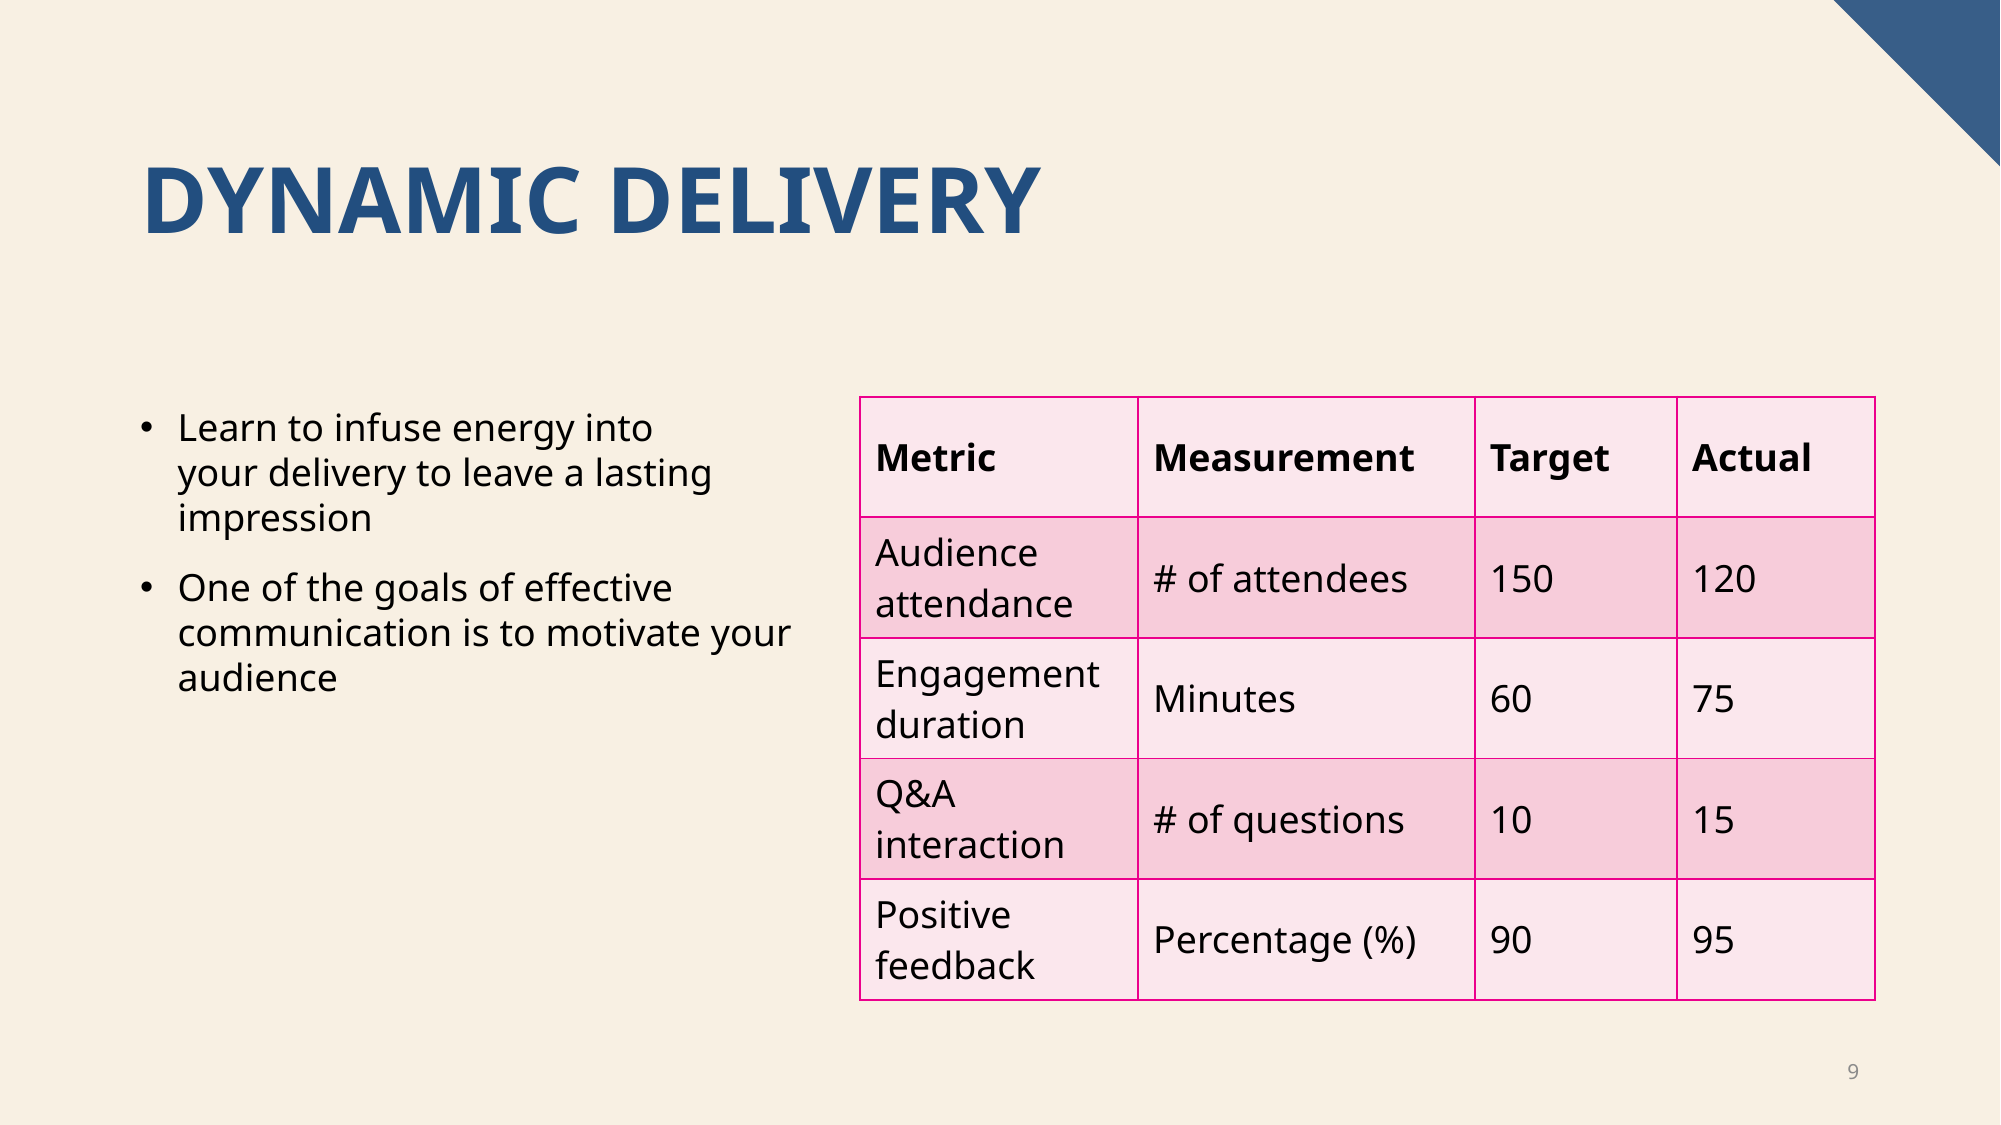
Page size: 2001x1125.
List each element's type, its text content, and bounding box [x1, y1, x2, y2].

table_cell Engagement duration​ [861, 639, 1137, 758]
table_cell 95​ [1678, 880, 1874, 999]
table_cell 75​ [1678, 639, 1874, 758]
table_cell Positive feedback​ [861, 880, 1137, 999]
table_header Target​ [1476, 398, 1676, 516]
table_cell Minutes​ [1139, 639, 1474, 758]
table_cell Percentage (%)​ [1139, 880, 1474, 999]
table_cell 10​ [1476, 759, 1676, 878]
table_cell 15​ [1678, 759, 1874, 878]
table_header Metric​ [861, 398, 1137, 516]
table_header Actual​ [1678, 398, 1874, 516]
table_cell # of questions​ [1139, 759, 1474, 878]
table_cell 90​ [1476, 880, 1676, 999]
list Learn to infuse energy into your delivery to leave a lasting impression​ One of the goals of effective communication is to motivate your audience [125, 396, 827, 1010]
table_cell Audience attendance​ [861, 518, 1137, 637]
table_cell # of attendees​ [1139, 518, 1474, 637]
slide_number 9 [1799, 1042, 1875, 1103]
table_cell 150​ [1476, 518, 1676, 637]
table_header Measurement​ [1139, 398, 1474, 516]
table_cell Q&A interaction​ [861, 759, 1137, 878]
title Dynamic delivery​ [125, 146, 1875, 365]
table_cell 120​ [1678, 518, 1874, 637]
table_cell 60​ [1476, 639, 1676, 758]
